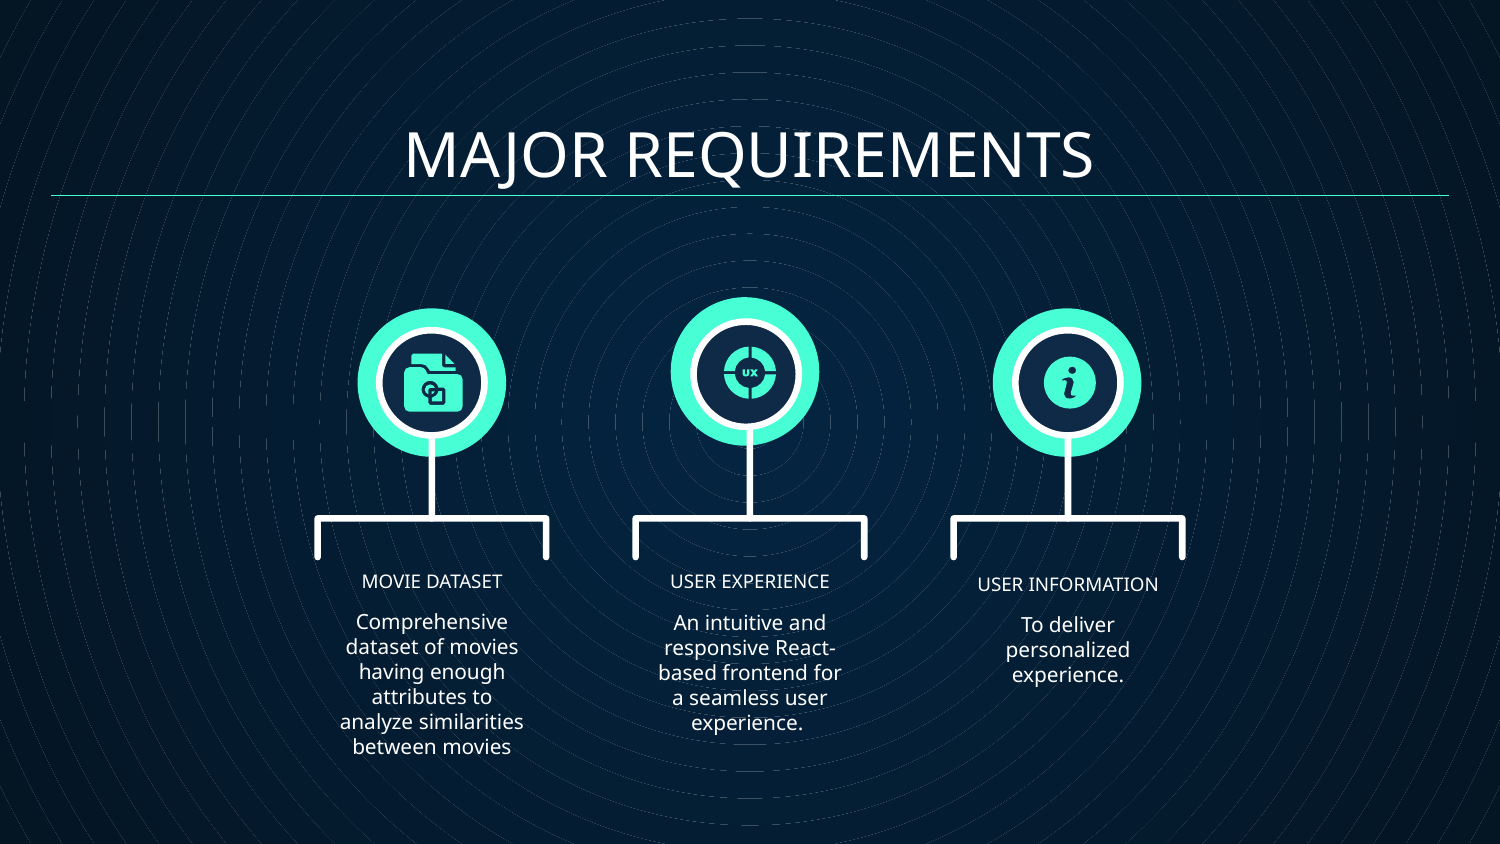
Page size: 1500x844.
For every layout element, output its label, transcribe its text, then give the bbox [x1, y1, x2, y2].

text_box [697, 326, 795, 423]
text_box [752, 515, 868, 561]
title USER EXPERIENCE [603, 574, 921, 607]
text_box [1012, 326, 1124, 439]
text_box [1070, 515, 1186, 561]
title USER INFORMATION [897, 577, 1239, 611]
title MAJOR REQUIREMENTS [51, 105, 1449, 195]
text_box [632, 515, 748, 561]
text_box [375, 326, 488, 439]
text_box [383, 334, 481, 432]
text_box [1064, 439, 1072, 522]
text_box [723, 346, 777, 400]
text_box [1019, 334, 1117, 432]
text_box [357, 308, 507, 457]
title MOVIE DATASET [261, 574, 603, 607]
text_box [950, 515, 1066, 561]
text_box [1043, 356, 1096, 409]
subtitle To deliver personalized experience. [953, 611, 1183, 680]
text_box [314, 515, 430, 561]
text_box [428, 439, 436, 522]
text_box [670, 297, 820, 446]
text_box [690, 318, 803, 431]
text_box [992, 308, 1142, 457]
title MAJOR REQUIREMENTS [51, 202, 1449, 206]
subtitle An intuitive and responsive React-based frontend for a seamless user experience. [635, 607, 865, 678]
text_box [403, 353, 463, 412]
text_box [746, 430, 754, 522]
subtitle Comprehensive dataset of movies having enough attributes to analyze similarities between movies [317, 607, 547, 677]
text_box [434, 515, 550, 561]
